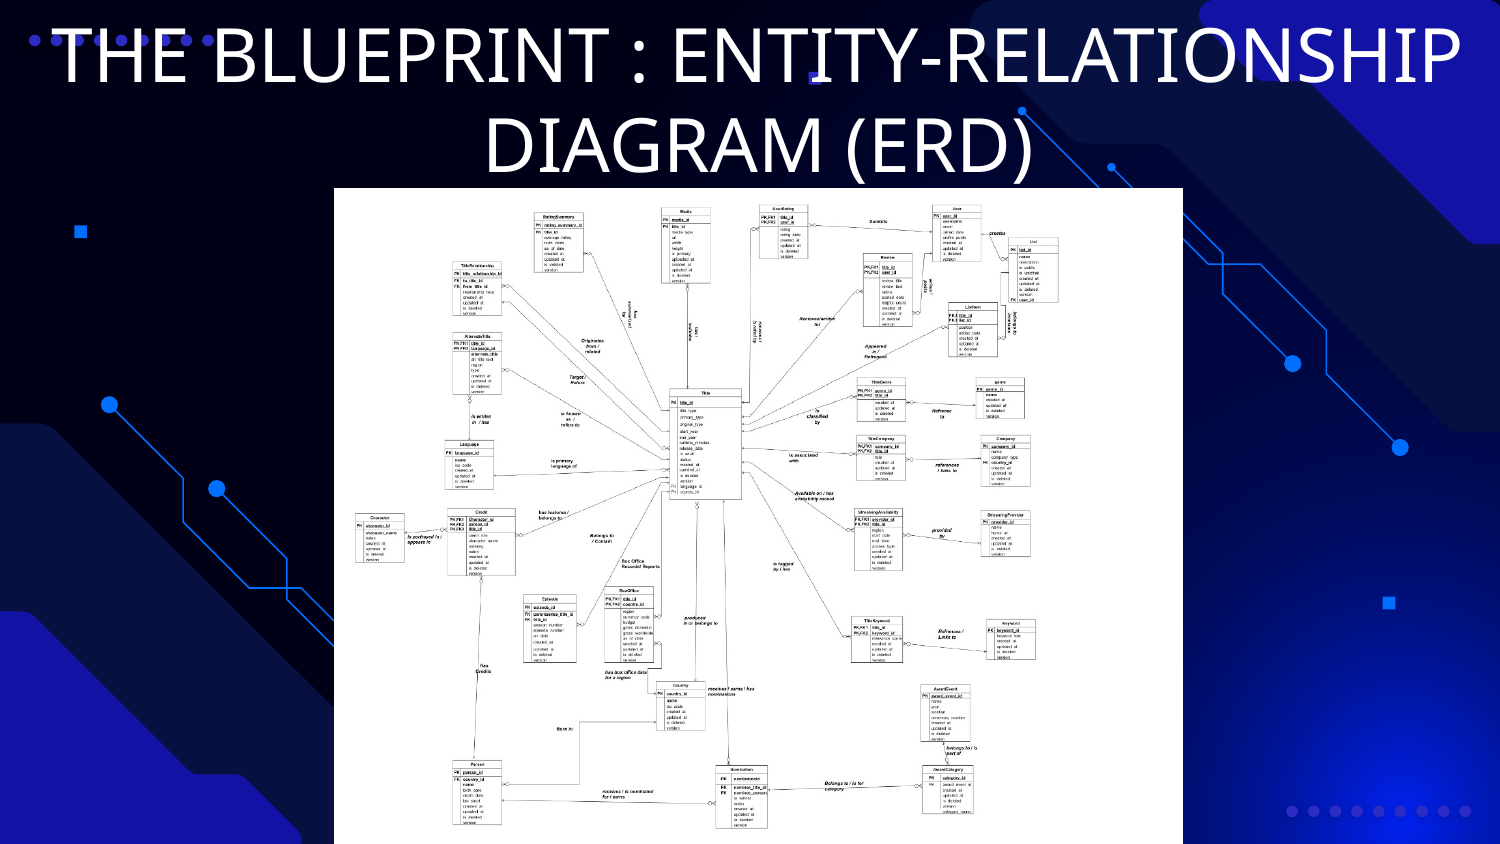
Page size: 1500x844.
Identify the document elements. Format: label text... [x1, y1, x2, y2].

title THE BLUEPRINT : ENTITY-RELATIONSHIP DIAGRAM (ERD) [16, 0, 1500, 203]
picture [0, 0, 1500, 844]
